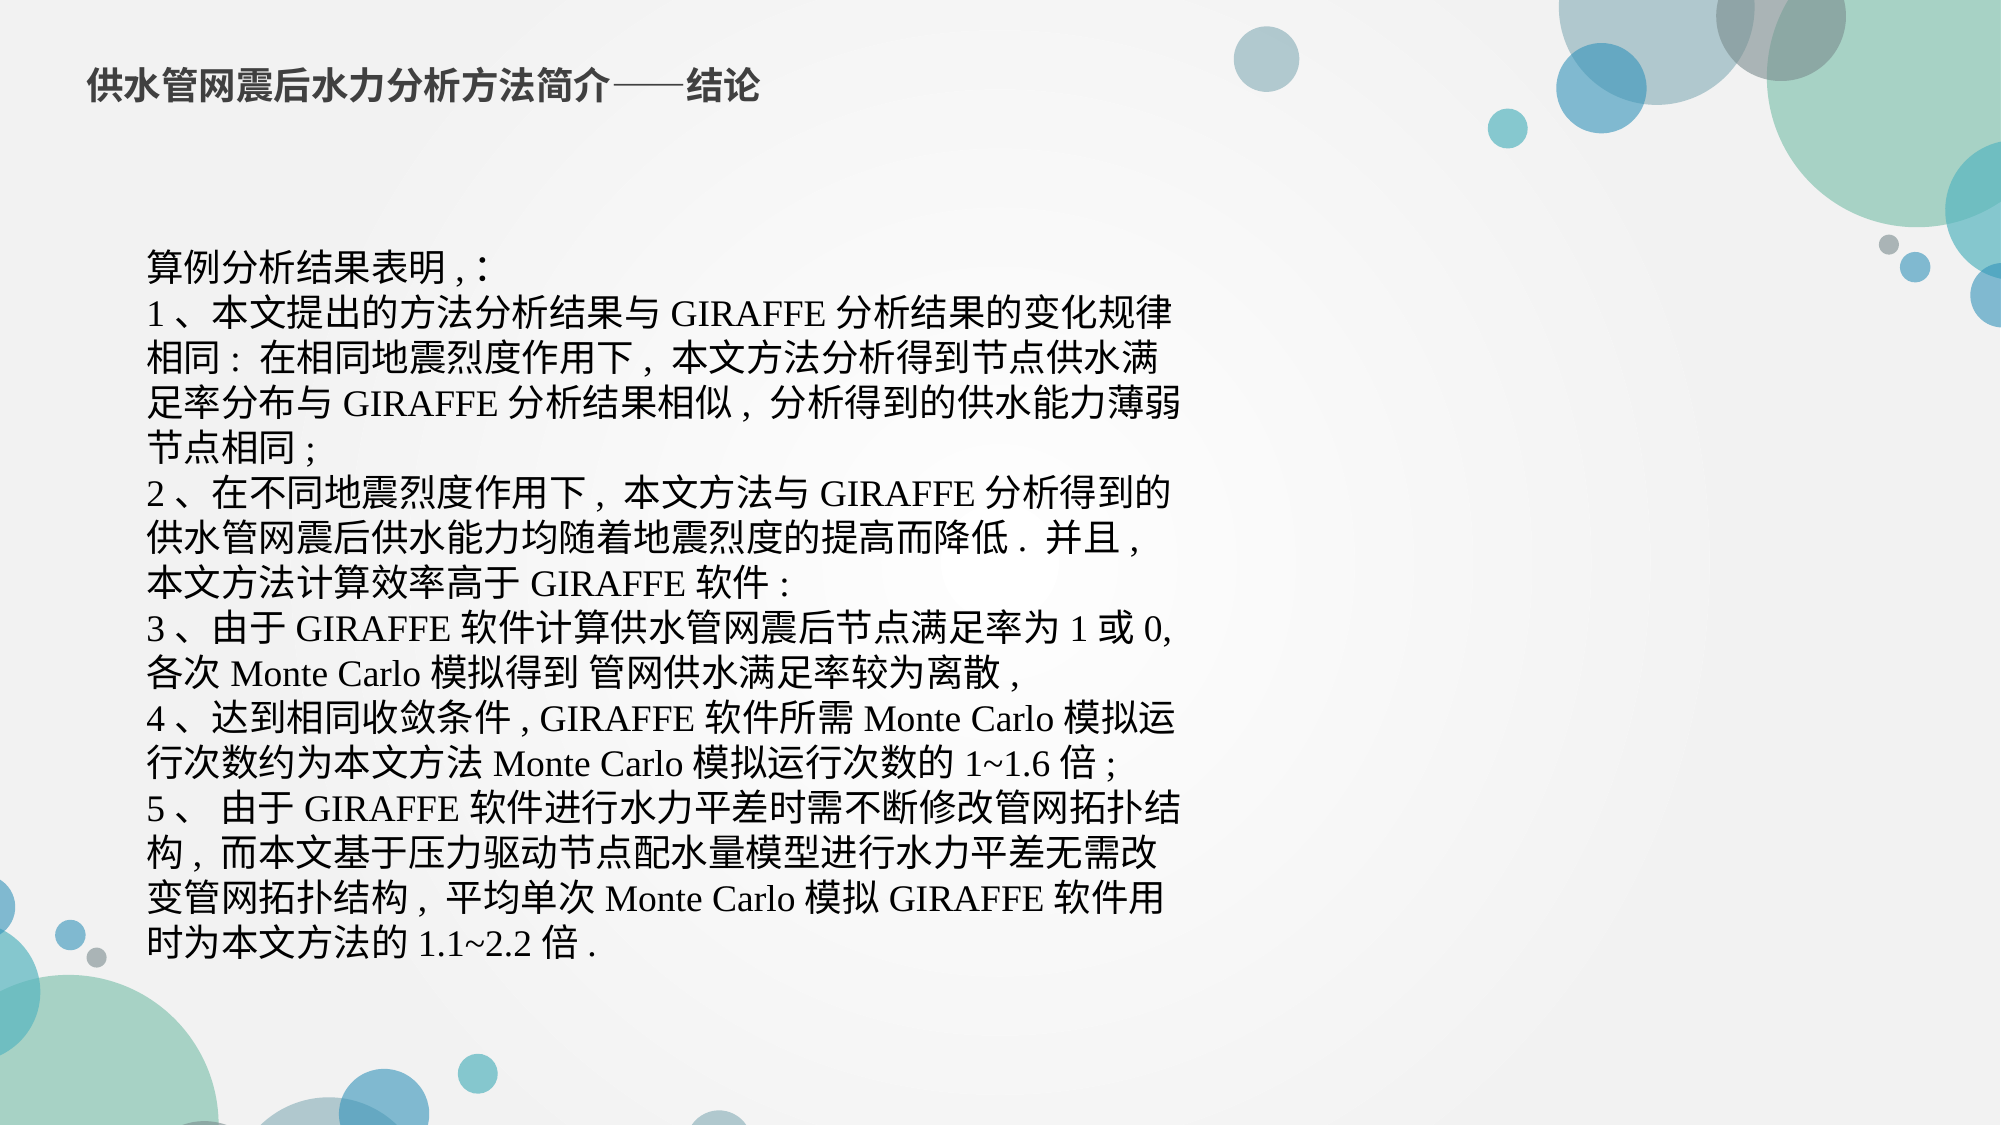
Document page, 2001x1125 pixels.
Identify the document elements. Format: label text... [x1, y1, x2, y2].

text_box 算例分析结果表明,： 1、本文提出的方法分析结果与GIRAFFE分析结果的变化规律相同: 在相同地震烈度作用下, 本文方法分析得到节点供水满足率分布与GIRAFFE分析结果相似, 分析得到的供水能力薄弱节点相同; 2、在不同地震烈度作用下, 本文方法与GIRAFFE分析得到的供水管网震后供水能力均随着地震烈度的提高而降低. 并且, 本文方法计算效率高于GIRAFFE软件: 3、由于GIRAFFE软件计算供水管网震后节点满足率为1或0, 各次Monte Carlo模拟得到 管网供水满足率较为离散, 4、达到相同收敛条件, GIRAFFE软件所需Monte Carlo模拟运行次数约为本文方法Monte Carlo模拟运行次数的1~1.6倍; 5、 由于GIRAFFE软件进行水力平差时需不断修改管网拓扑结构, 而本文基于压力驱动节点配水量模型进行水力平差无需改变管网拓扑结构, 平均单次Monte Carlo模拟GIRAFFE软件用时为本文方法的1.1~2.2倍. [131, 236, 1199, 972]
list 供水管网震后水力分析方法简介——结论 [71, 41, 972, 108]
